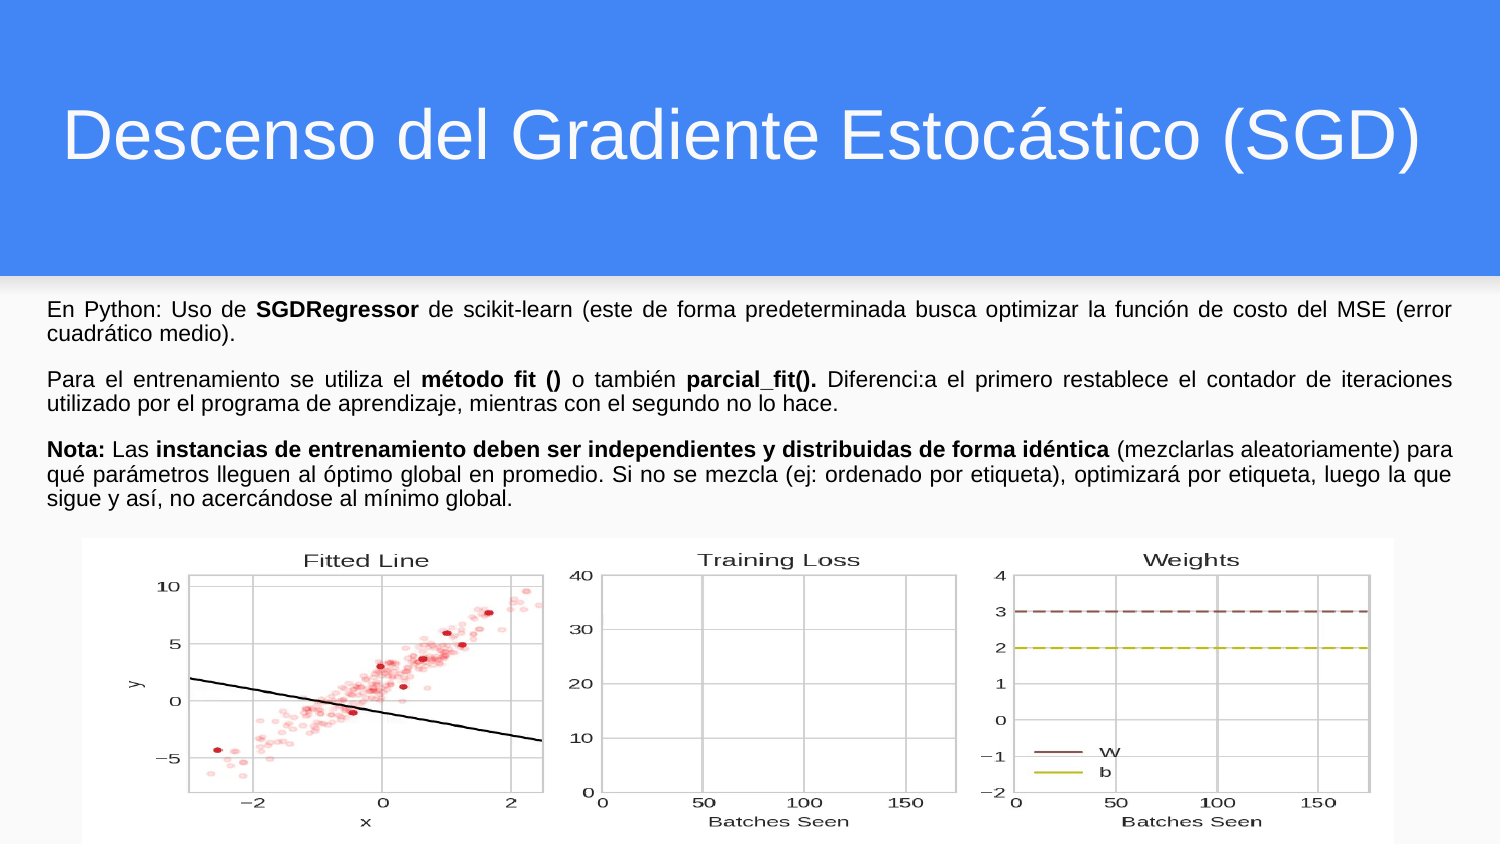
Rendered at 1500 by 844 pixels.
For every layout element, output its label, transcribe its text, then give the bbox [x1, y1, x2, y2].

picture [82, 538, 1394, 844]
title Descenso del Gradiente Estocástico (SGD) [47, 63, 1456, 190]
list En Python: Uso de SGDRegressor de scikit-learn (este de forma predeterminada busca optimizar la función de costo del MSE (error cuadrático medio). Para el entrenamiento se utiliza el método fit () o también parcial_fit(). Diferenci:a el primero restablece el contador de iteraciones utilizado por el programa de aprendizaje, mientras con el segundo no lo hace. Nota: Las instancias de entrenamiento deben ser independientes y distribuidas de forma idéntica (mezclarlas aleatoriamente) para qué parámetros lleguen al óptimo global en promedio. Si no se mezcla (ej: ordenado por etiqueta), optimizará por etiqueta, luego la que sigue y así, no acercándose al mínimo global. [31, 282, 1468, 539]
